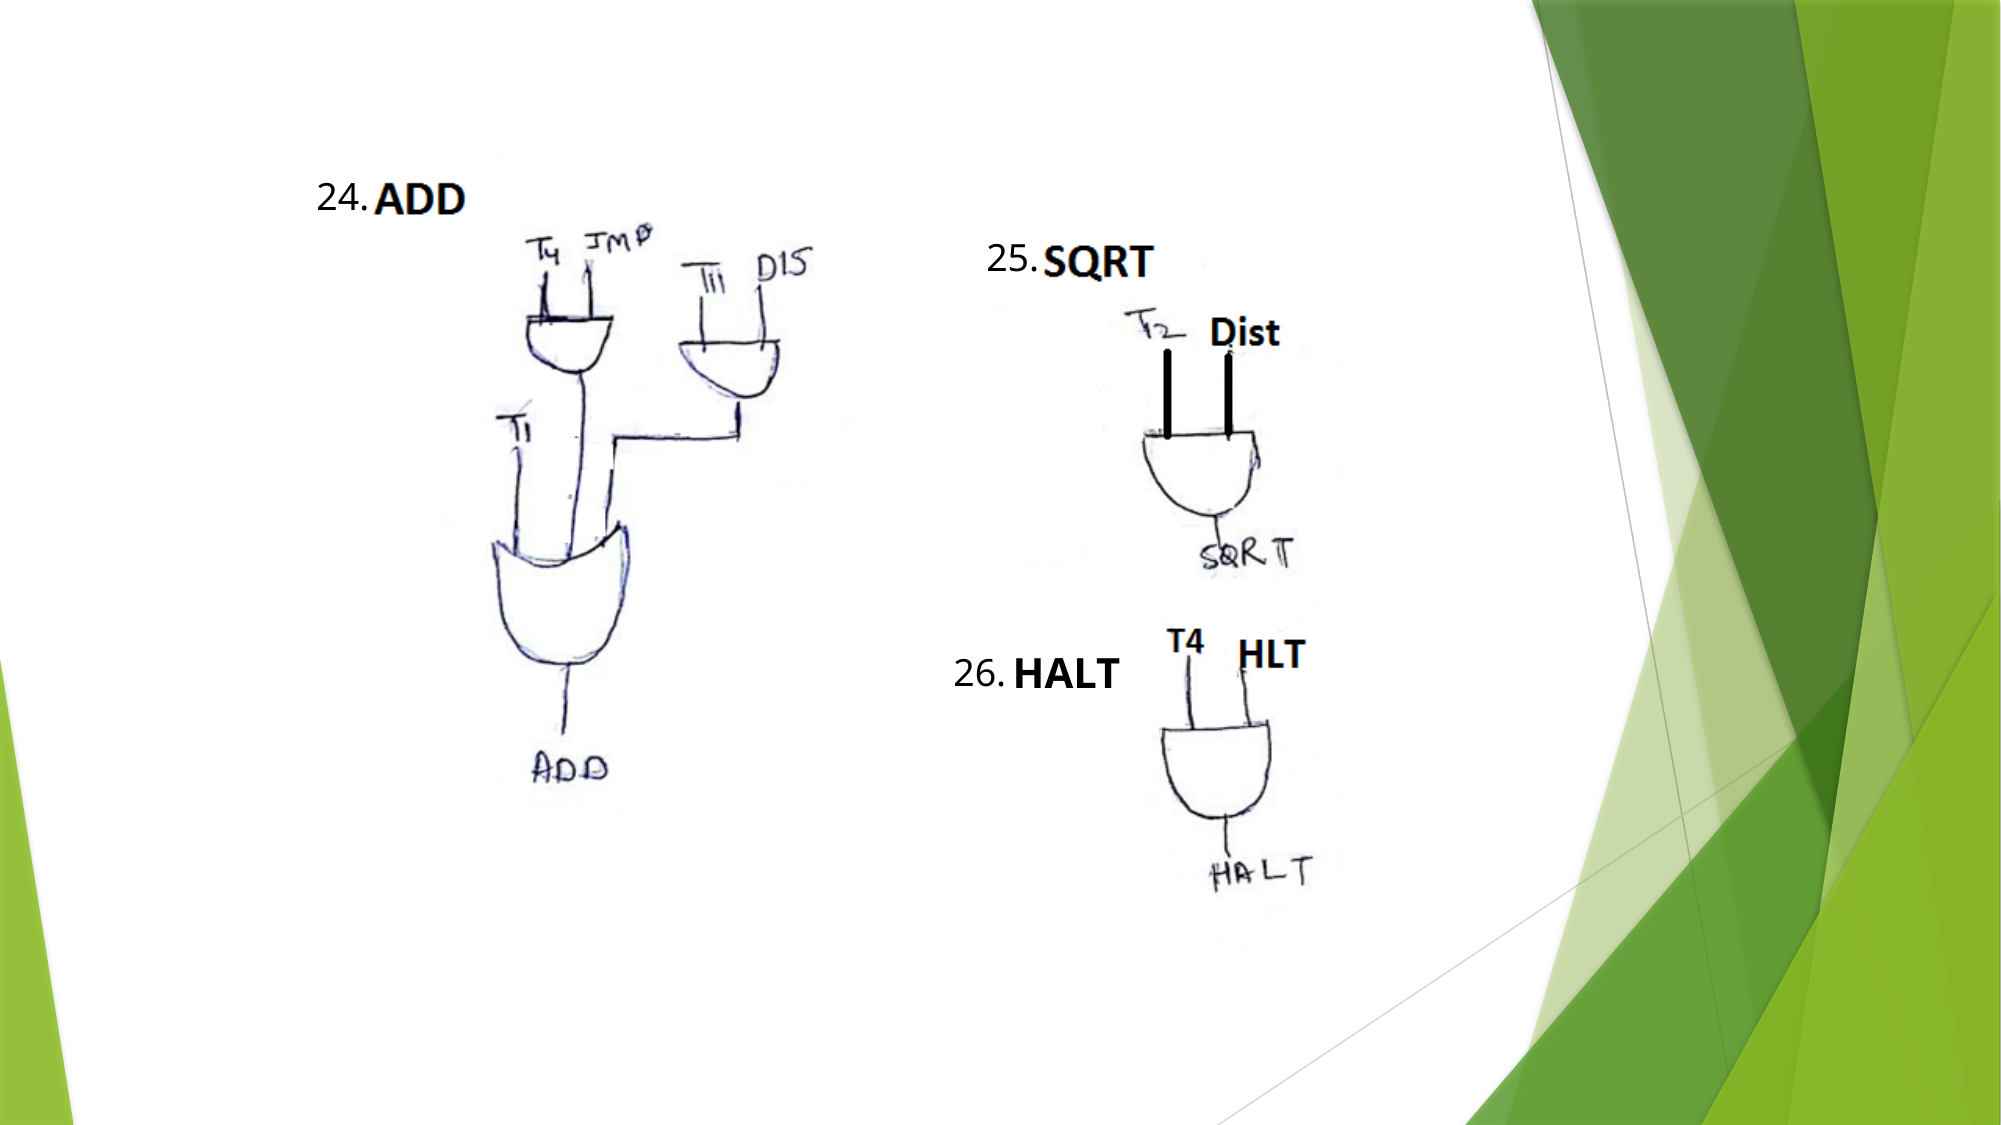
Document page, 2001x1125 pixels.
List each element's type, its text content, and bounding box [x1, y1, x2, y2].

text_box 24. [301, 165, 337, 226]
picture [342, 112, 1389, 1010]
